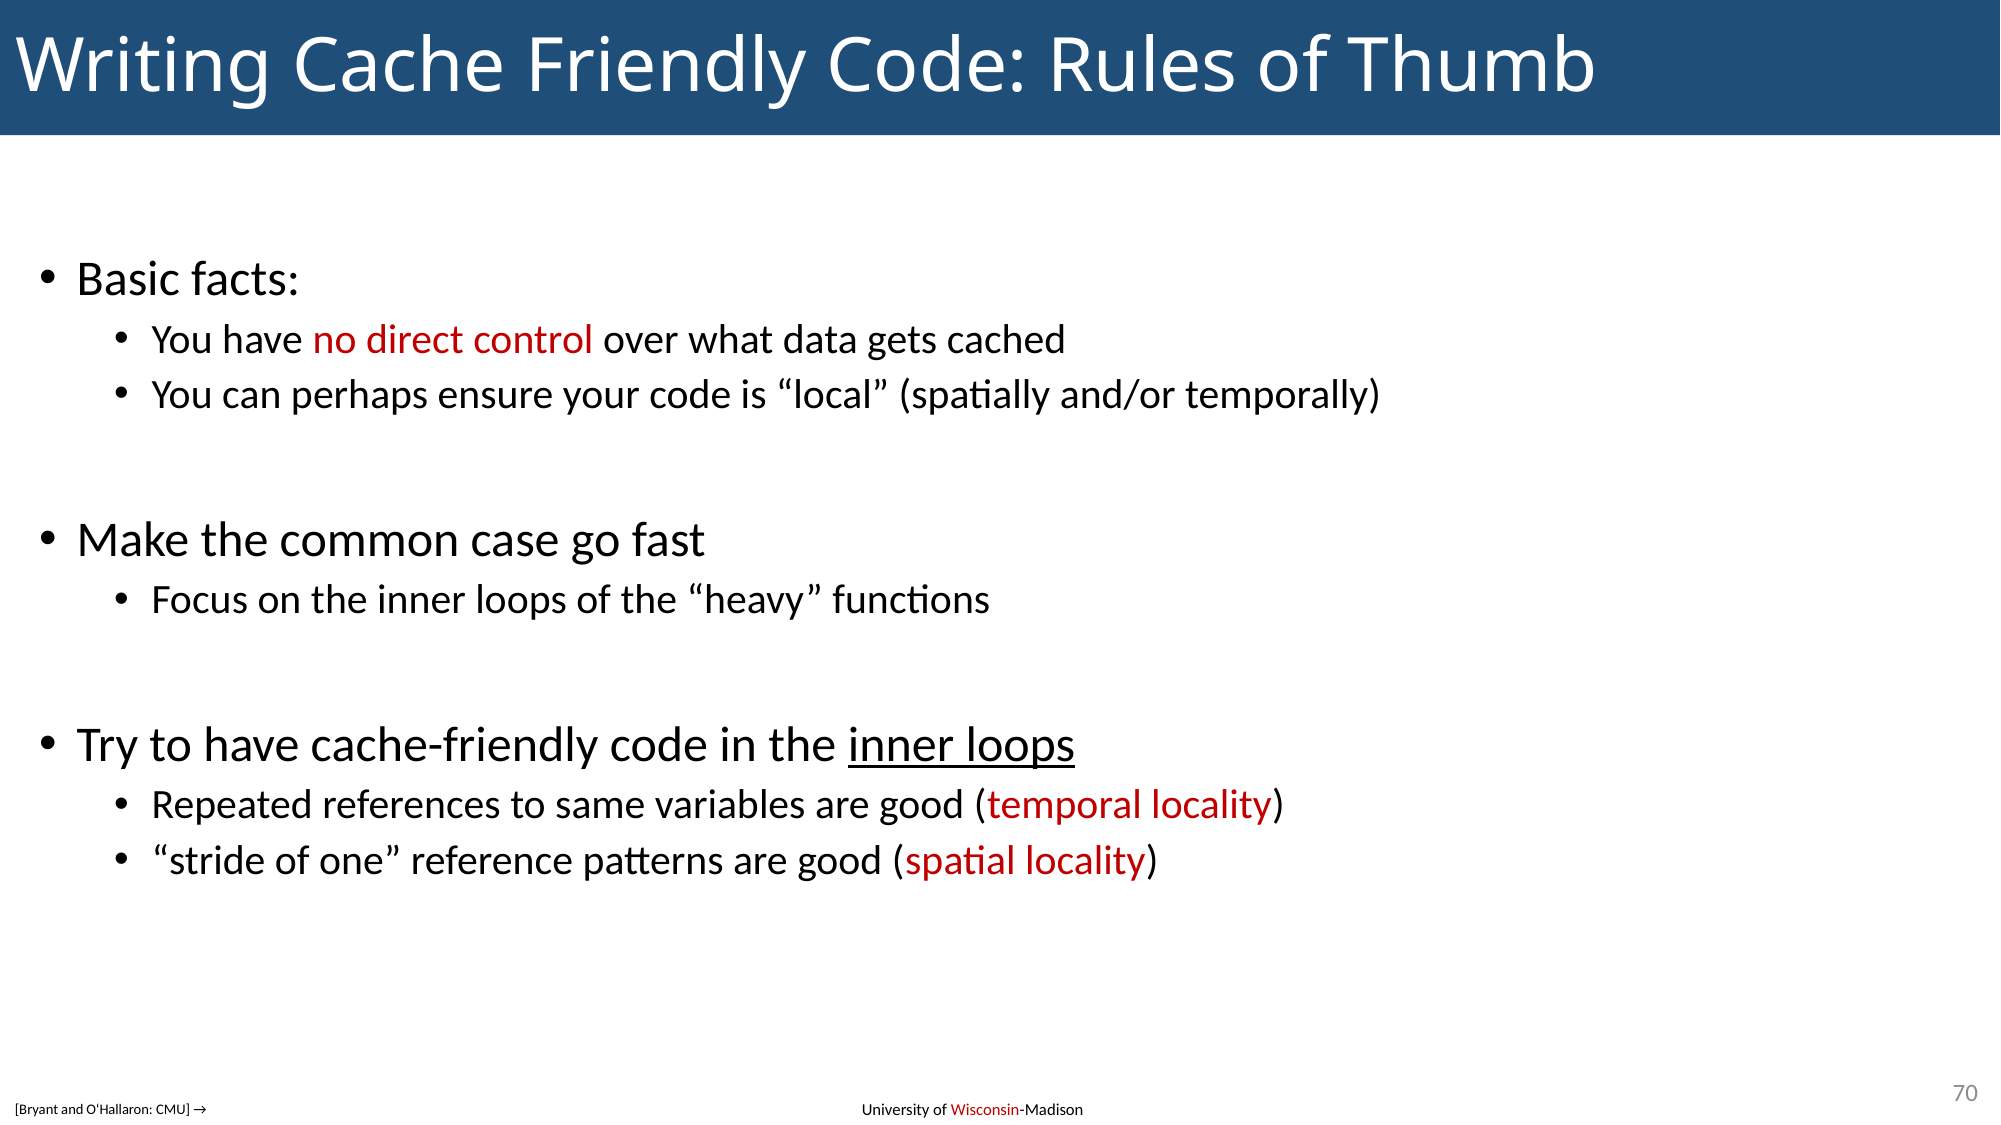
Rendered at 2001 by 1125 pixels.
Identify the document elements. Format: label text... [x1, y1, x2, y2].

slide_number 70 [1879, 1069, 1994, 1114]
list Basic facts: You have no direct control over what data gets cached You can perhaps ensure your code is “local” (spatially and/or temporally) Make the common case go fast Focus on the inner loops of the “heavy” functions Try to have cache-friendly code in the inner loops Repeated references to same variables are good (temporal locality) “stride of one” reference patterns are good (spatial locality) [24, 245, 1987, 1055]
text_box [Bryant and O‘Hallaron: CMU] → [0, 1092, 225, 1125]
title Writing Cache Friendly Code: Rules of Thumb [0, 0, 2000, 136]
